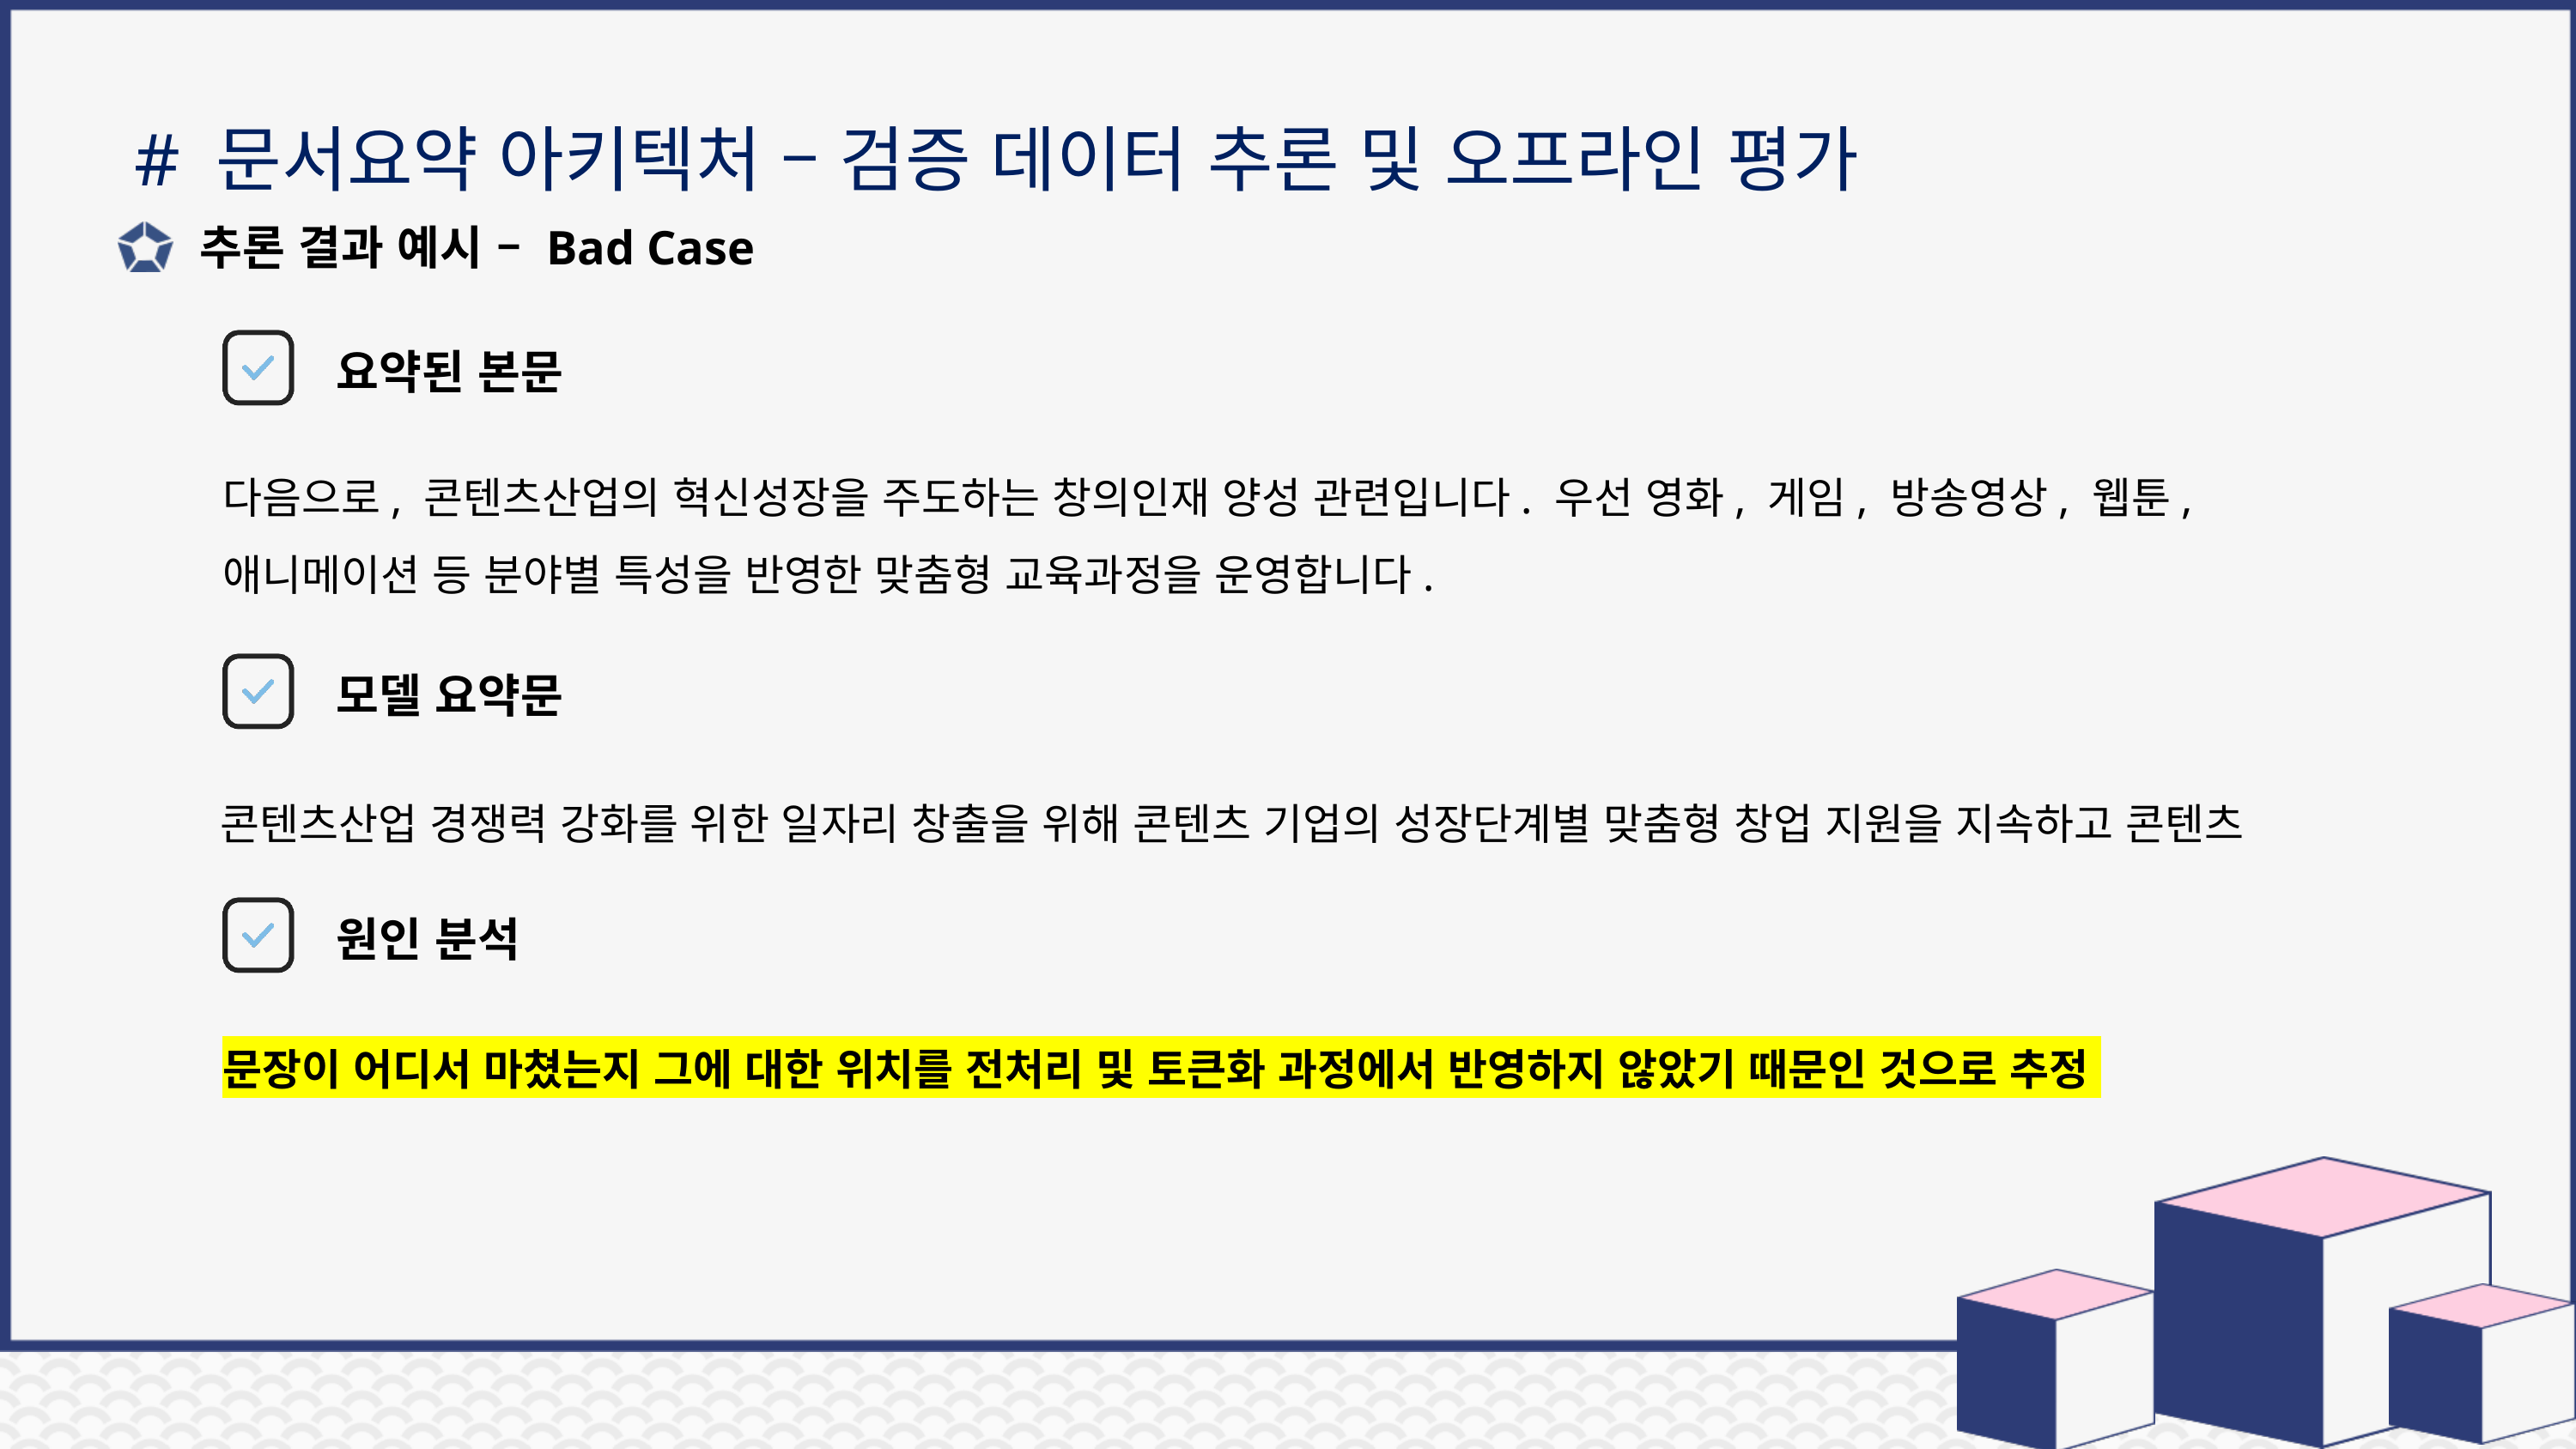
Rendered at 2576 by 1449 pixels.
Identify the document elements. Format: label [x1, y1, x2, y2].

text_box [0, 0, 2576, 1449]
text_box [118, 221, 173, 272]
picture [218, 648, 299, 734]
picture [218, 892, 299, 978]
picture [218, 325, 299, 410]
